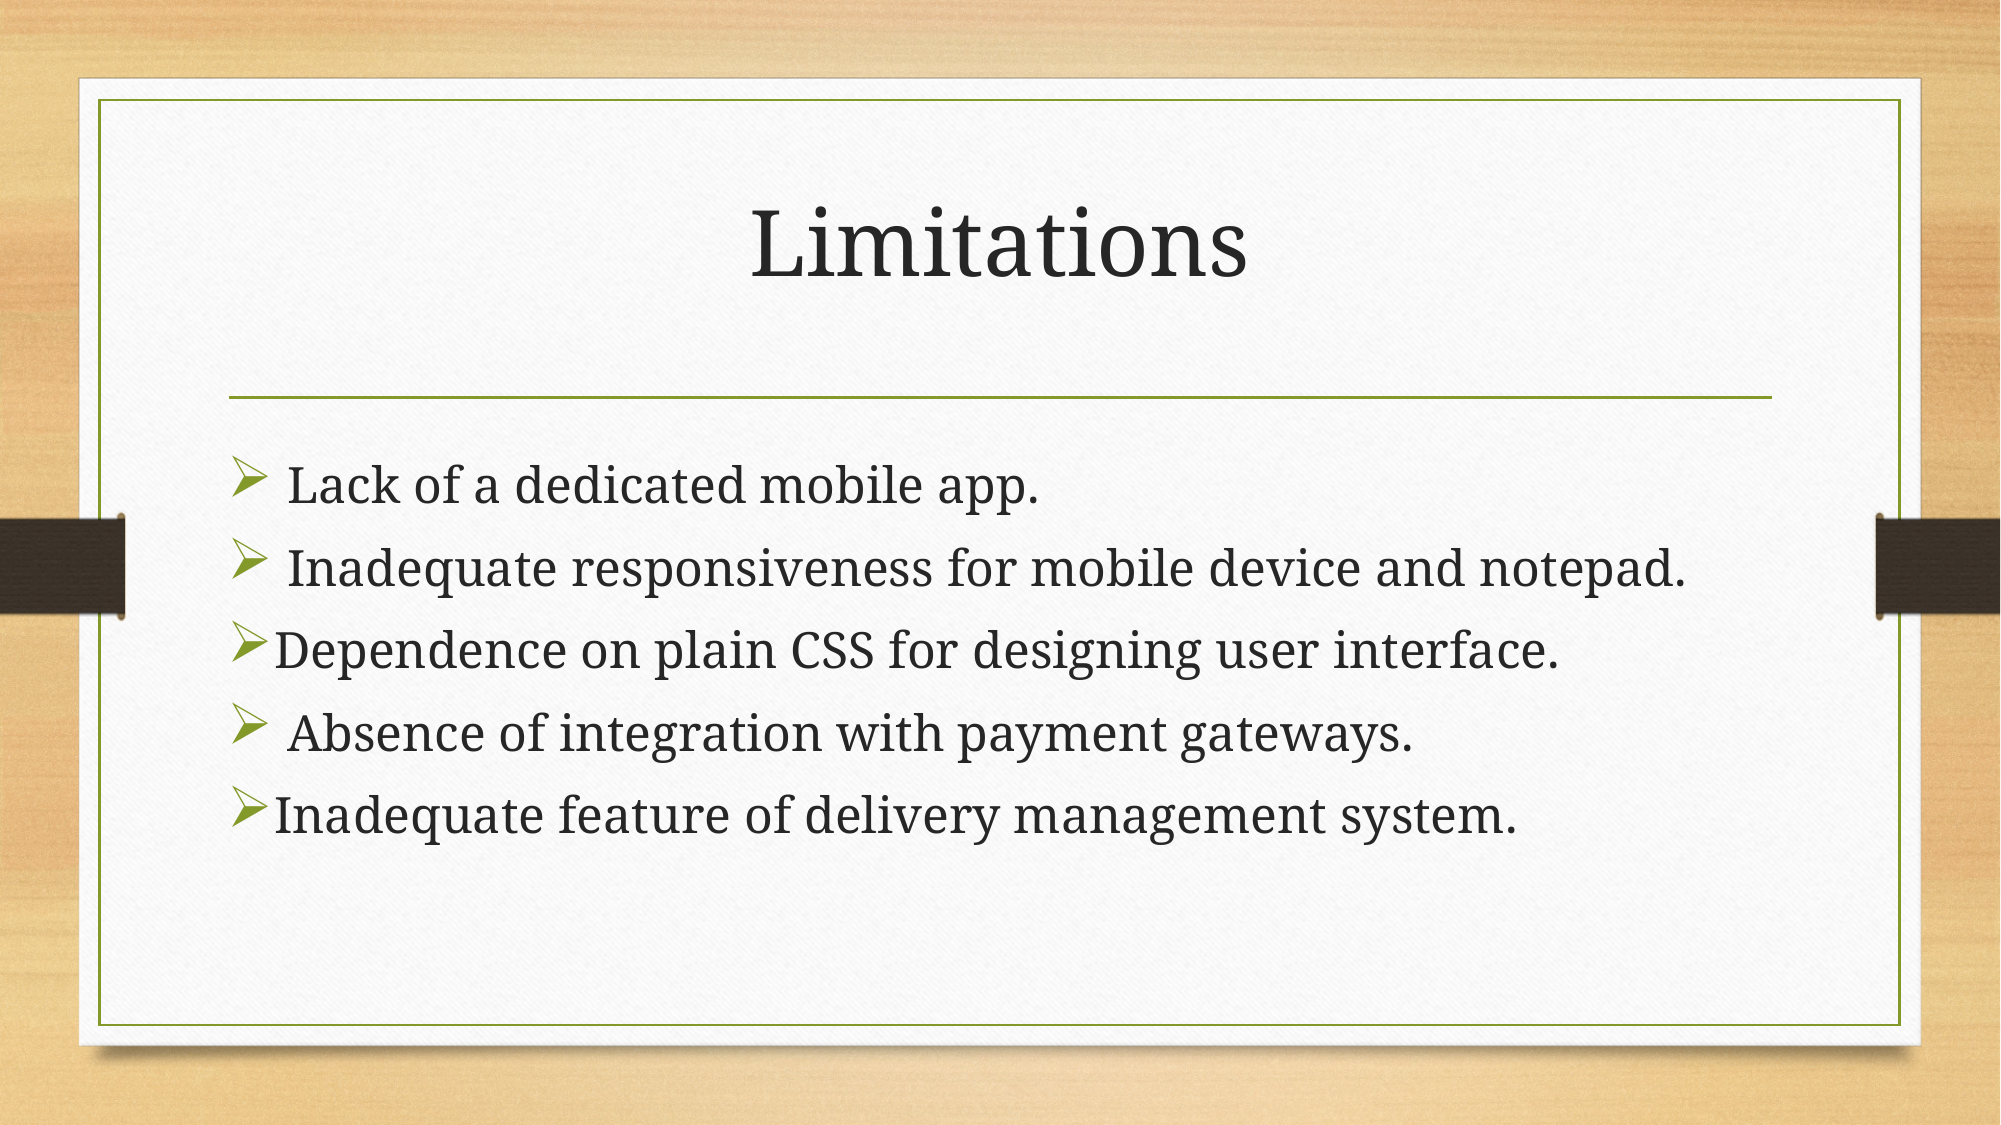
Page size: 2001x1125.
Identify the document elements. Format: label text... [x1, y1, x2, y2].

title Limitations [212, 161, 1788, 319]
picture [0, 0, 2001, 1125]
list Lack of a dedicated mobile app. Inadequate responsiveness for mobile device and notepad. Dependence on plain CSS for designing user interface. Absence of integration with payment gateways. Inadequate feature of delivery management system. [212, 446, 1788, 915]
